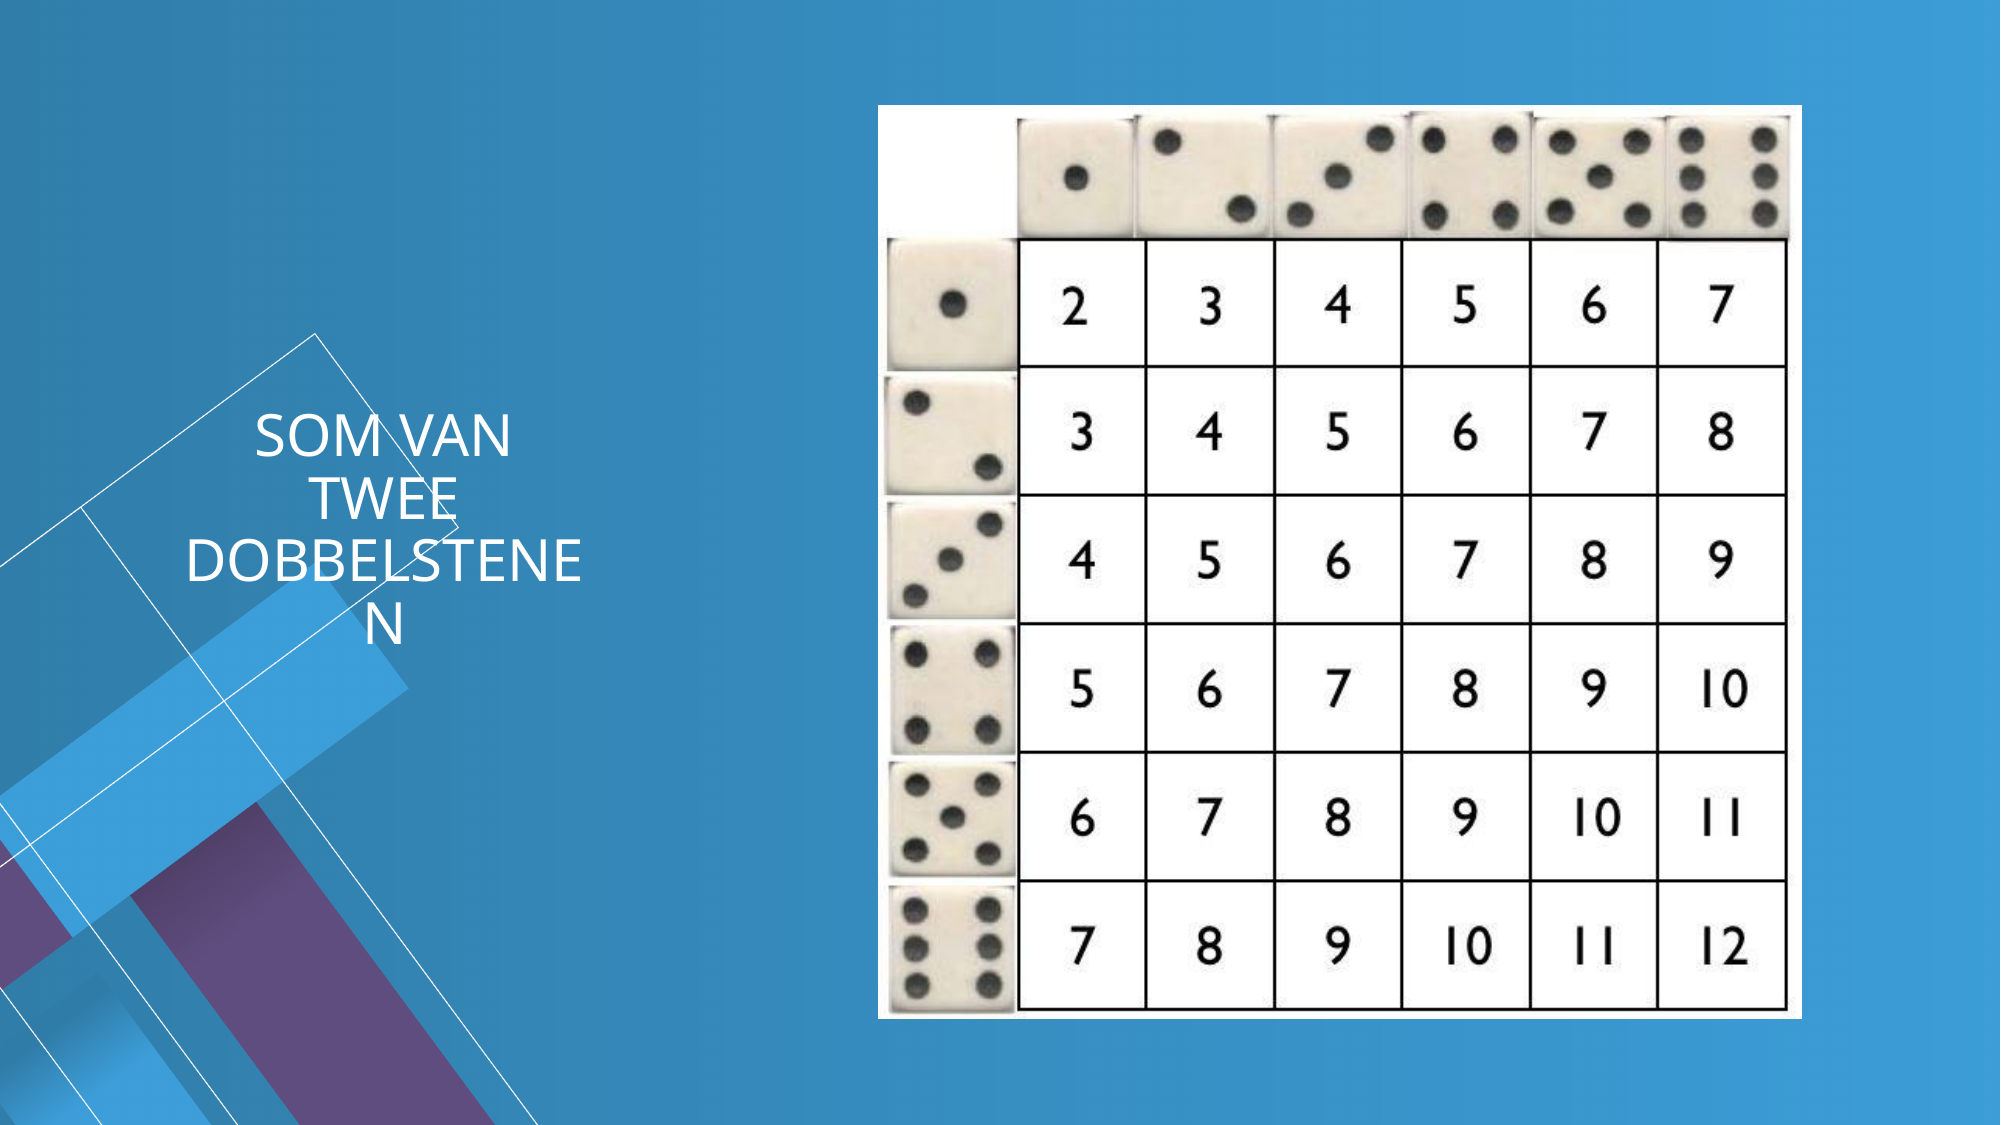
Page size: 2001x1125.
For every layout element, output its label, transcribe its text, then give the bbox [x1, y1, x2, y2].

title Som van twee dobbelstenen [168, 322, 601, 741]
picture [0, 0, 2000, 1125]
